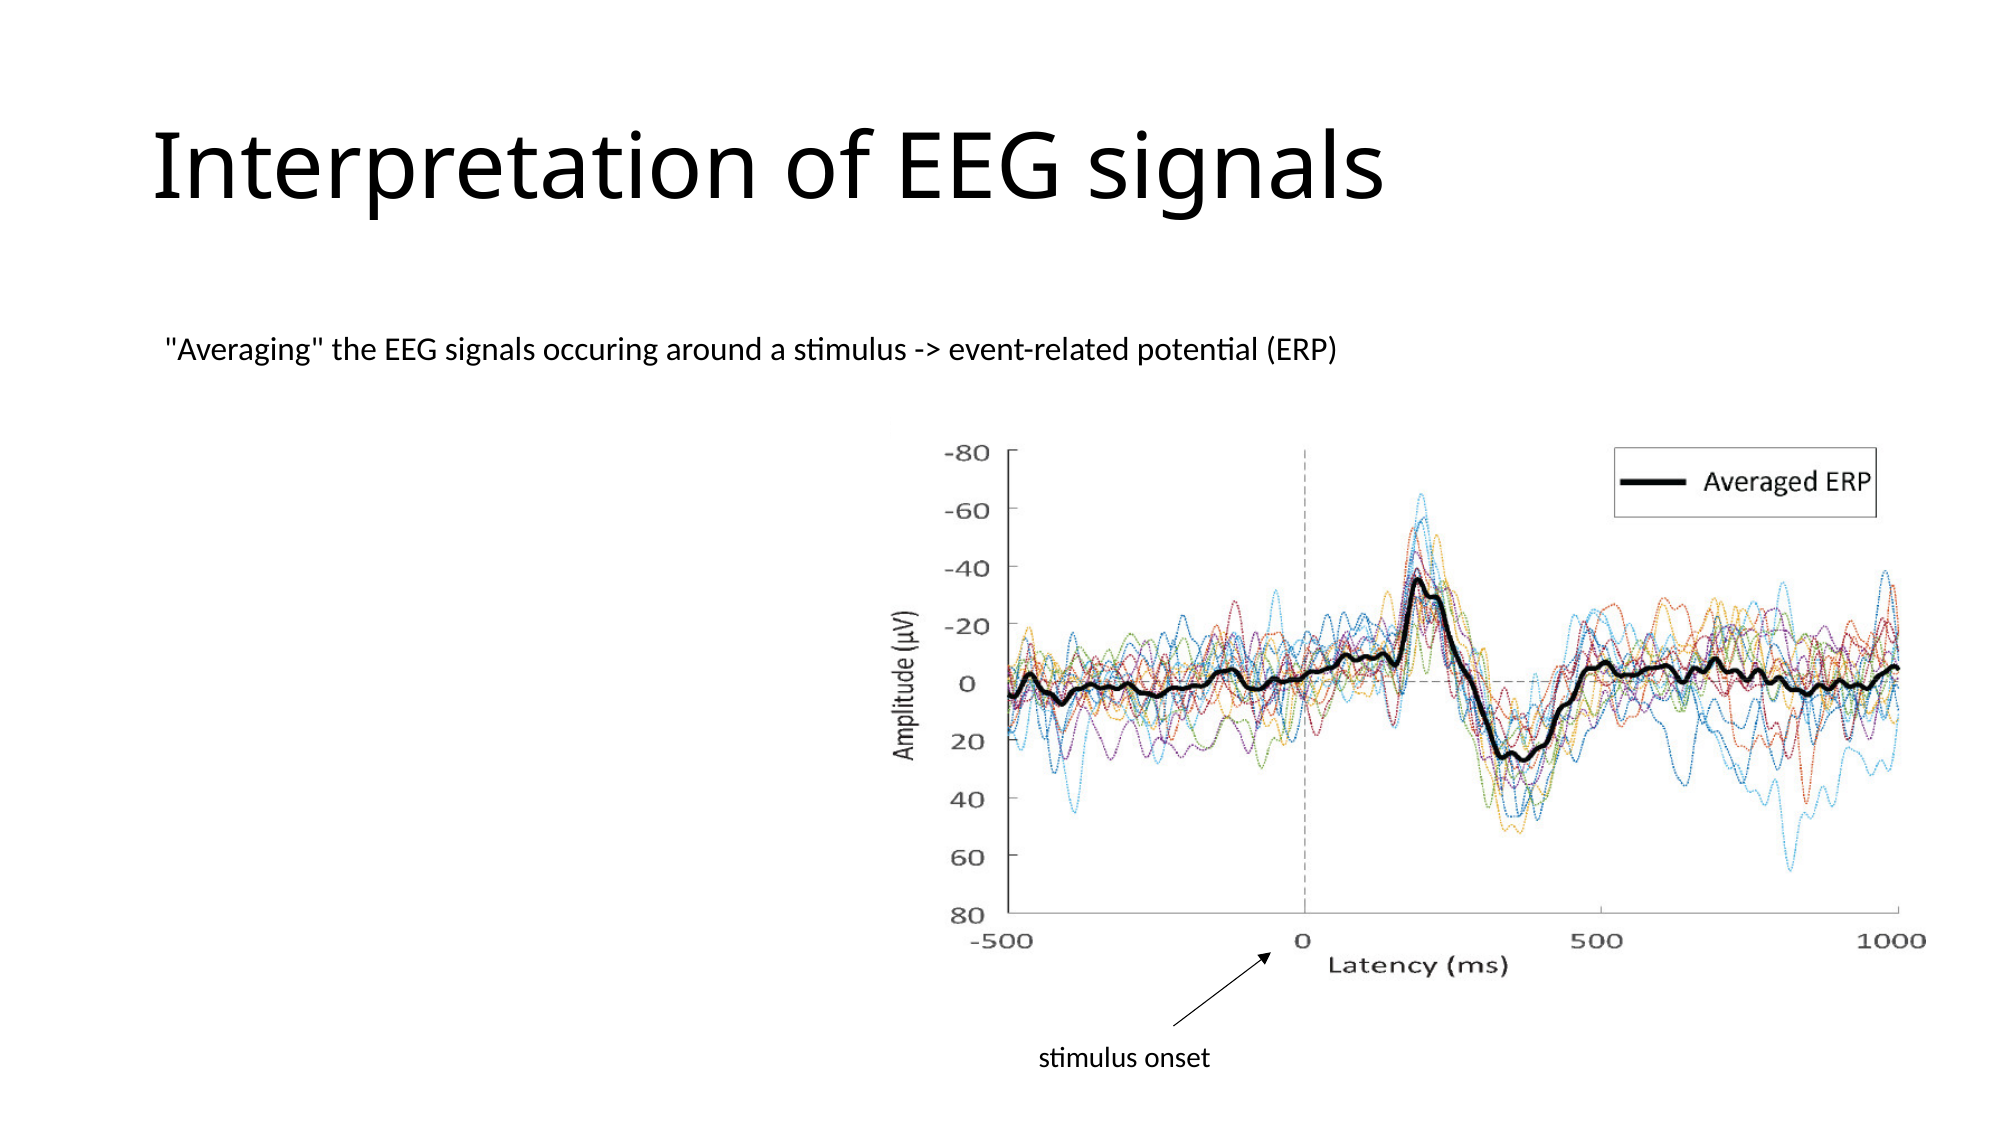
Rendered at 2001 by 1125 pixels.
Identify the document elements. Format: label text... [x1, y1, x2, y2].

text_box stimulus onset [1023, 1030, 1474, 1081]
text_box "Averaging" the EEG signals occuring around a stimulus -> event-related potential (ERP) [149, 319, 1882, 375]
picture [889, 417, 1945, 990]
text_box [1173, 952, 1271, 1027]
title Interpretation of EEG signals [137, 59, 1863, 278]
